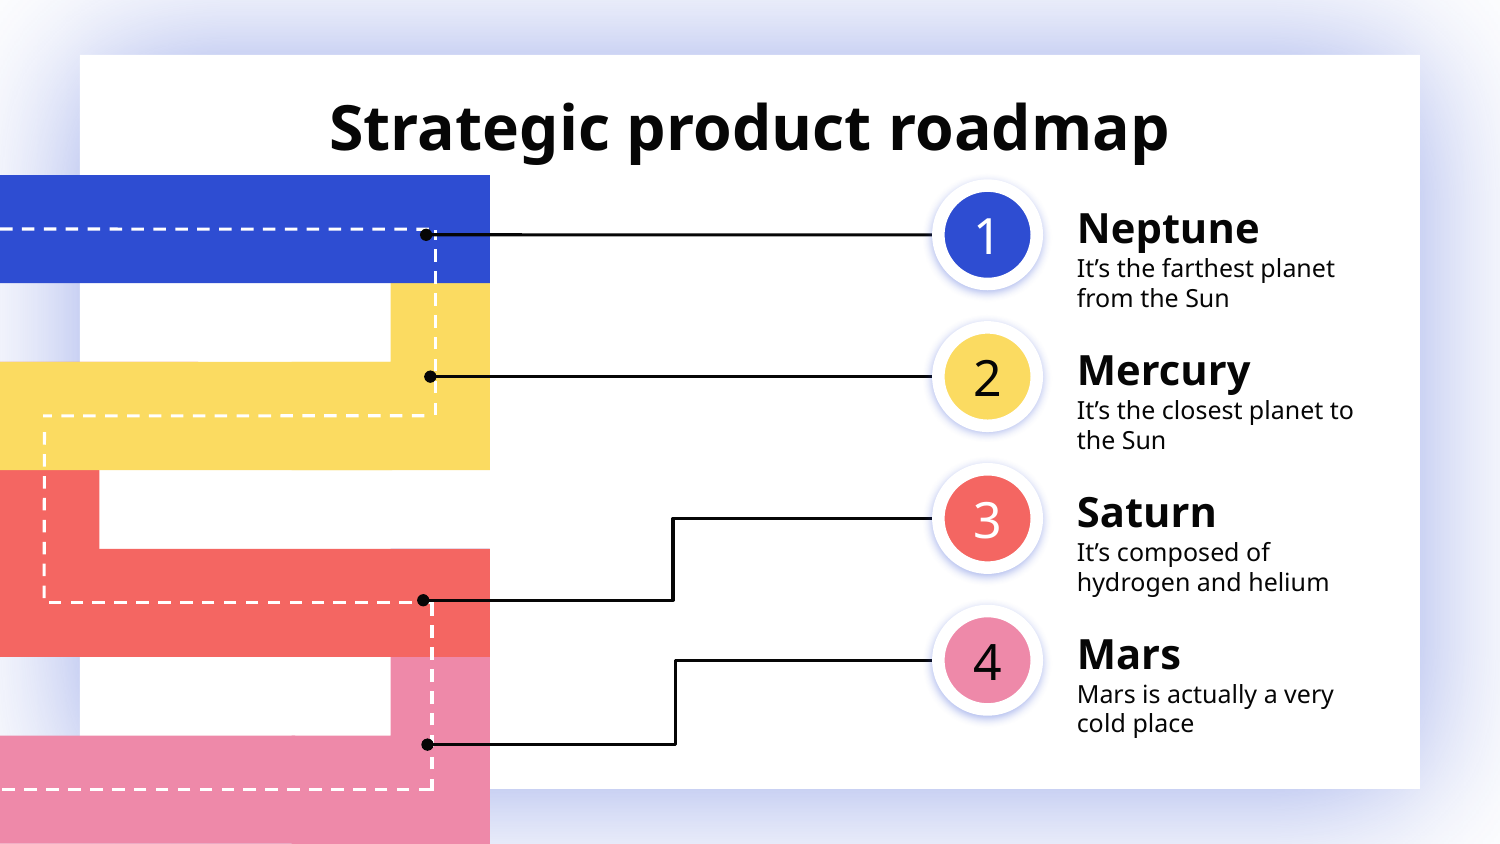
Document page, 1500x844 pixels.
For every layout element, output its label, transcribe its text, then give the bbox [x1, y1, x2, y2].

text_box 3 [938, 469, 1037, 568]
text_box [0, 264, 580, 755]
text_box Saturn [1061, 486, 1383, 521]
text_box 4 [938, 611, 1037, 710]
text_box Mercury [1061, 344, 1383, 379]
title Strategic product roadmap [118, 72, 1382, 167]
text_box It’s the closest planet to the Sun [1061, 379, 1383, 473]
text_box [427, 659, 939, 745]
text_box 1 [938, 185, 1037, 284]
text_box Mars is actually a very cold place [1061, 663, 1383, 757]
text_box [423, 518, 939, 601]
text_box It’s composed of hydrogen and helium [1061, 521, 1383, 615]
text_box 2 [938, 327, 1037, 426]
text_box Mars [1061, 627, 1383, 663]
text_box Neptune [1061, 202, 1383, 237]
text_box It’s the farthest planet from the Sun [1061, 237, 1383, 332]
